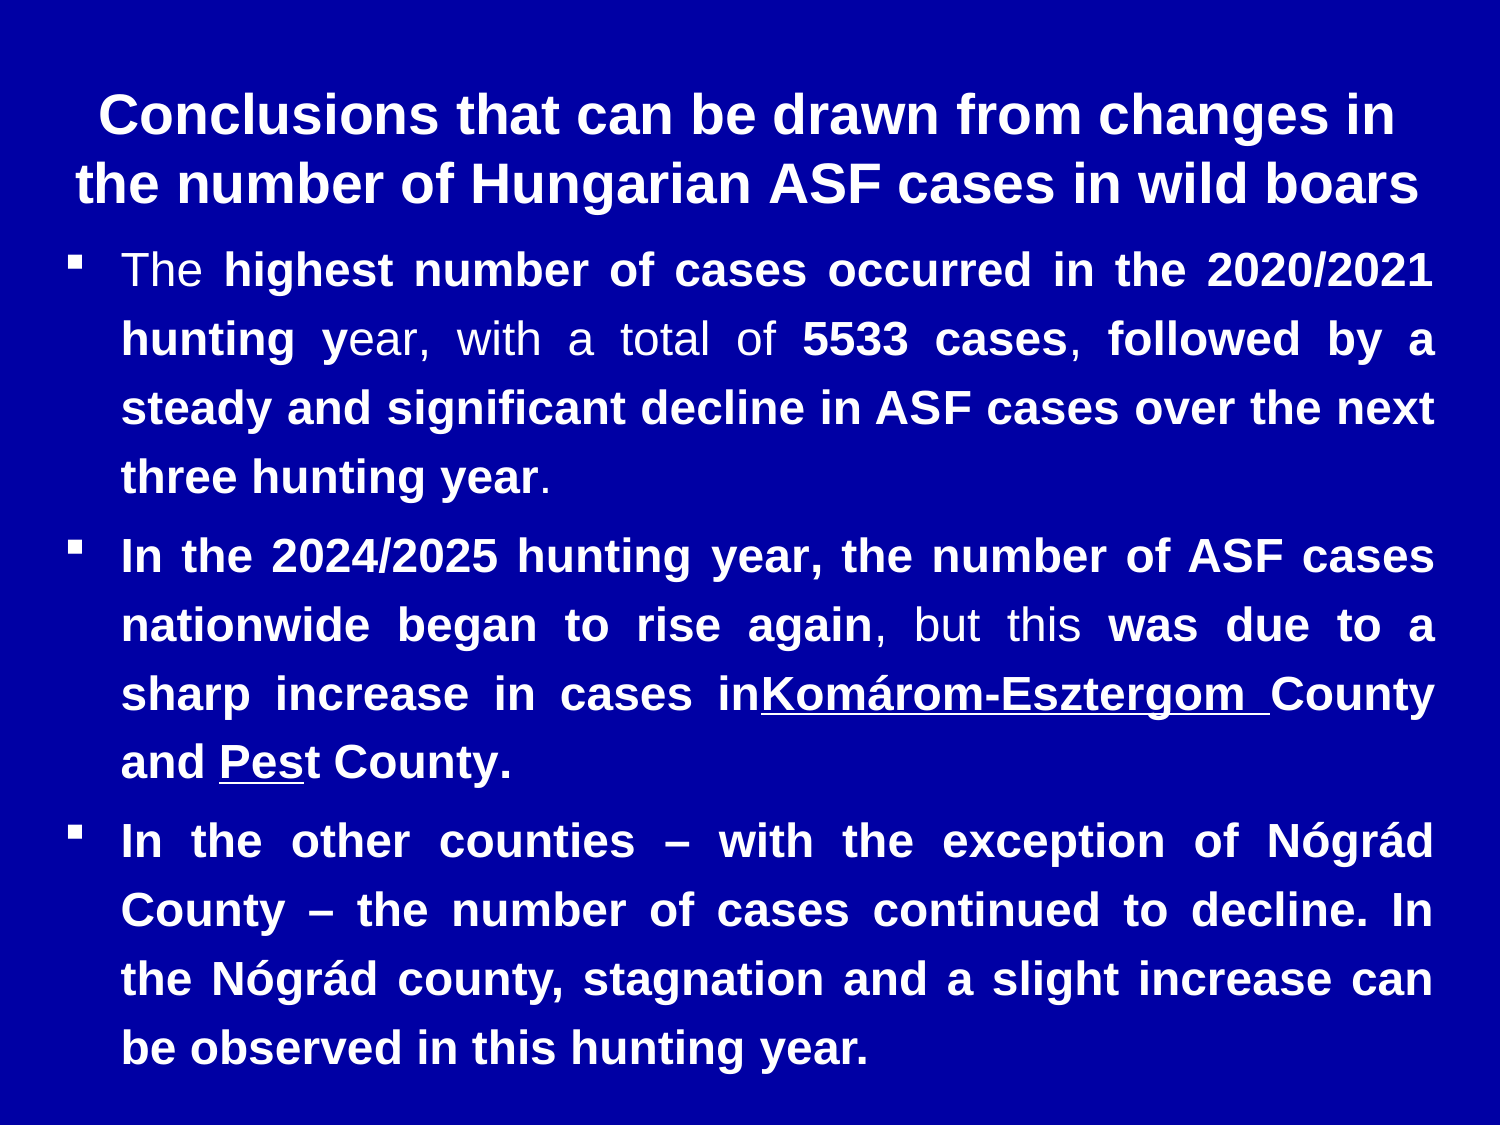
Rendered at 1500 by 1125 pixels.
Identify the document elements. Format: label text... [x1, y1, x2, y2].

list The highest number of cases occurred in the 2020/2021 hunting year, with a total of 5533 cases, followed by a steady and significant decline in ASF cases over the next three hunting year. In the 2024/2025 hunting year, the number of ASF cases nationwide began to rise again, but this was due to a sharp increase in cases inKomárom-Esztergom County and Pest County. In the other counties – with the exception of Nógrád County – the number of cases continued to decline. In the Nógrád county, stagnation and a slight increase can be observed in this hunting year. [49, 219, 1451, 1089]
title Conclusions that can be drawn from changes in the number of Hungarian ASF cases in wild boars [49, 37, 1446, 219]
